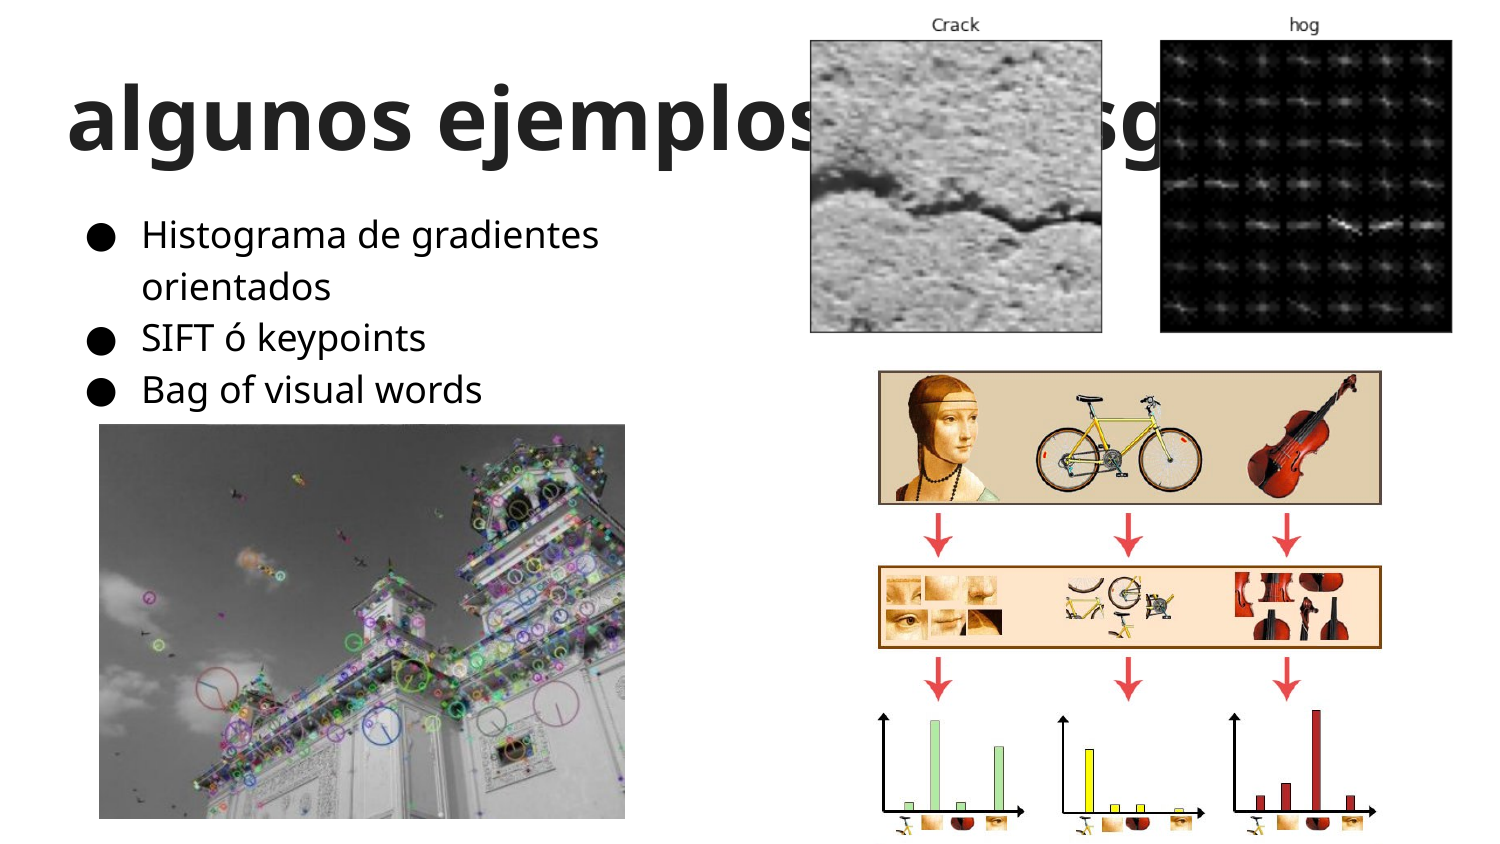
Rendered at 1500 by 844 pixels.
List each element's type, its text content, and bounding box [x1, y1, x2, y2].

title algunos ejemplos de rasgos [51, 48, 794, 180]
picture [799, 7, 1460, 342]
picture [99, 424, 625, 819]
list Histograma de gradientes orientados SIFT ó keypoints Bag of visual words [51, 189, 676, 400]
picture [873, 366, 1383, 844]
